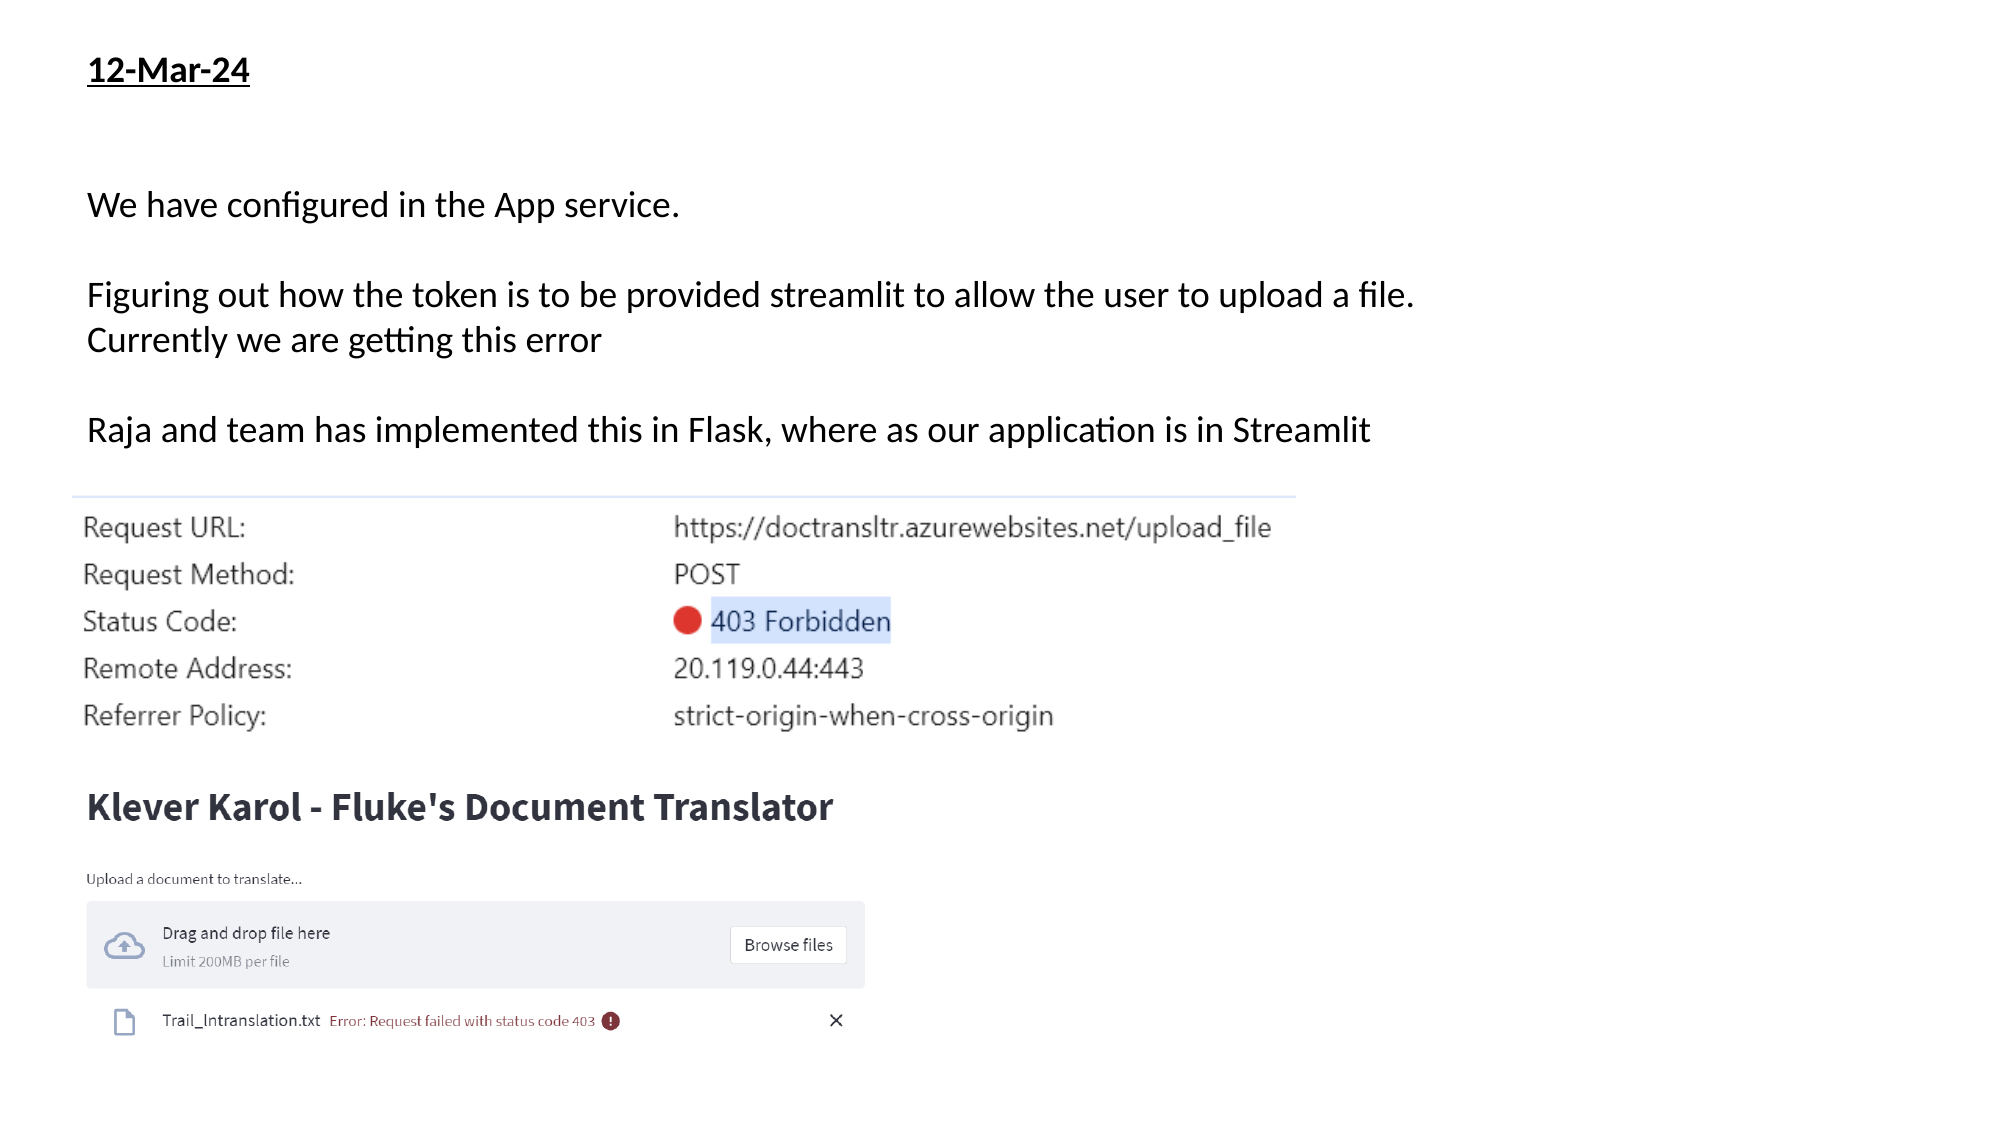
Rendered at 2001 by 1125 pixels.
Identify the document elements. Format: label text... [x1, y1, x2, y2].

text_box 12-Mar-24 We have configured in the App service. Figuring out how the token is to be provided streamlit to allow the user to upload a file. Currently we are getting this error Raja and team has implemented this in Flask, where as our application is in Streamlit [72, 37, 1535, 458]
picture [47, 495, 1296, 1054]
